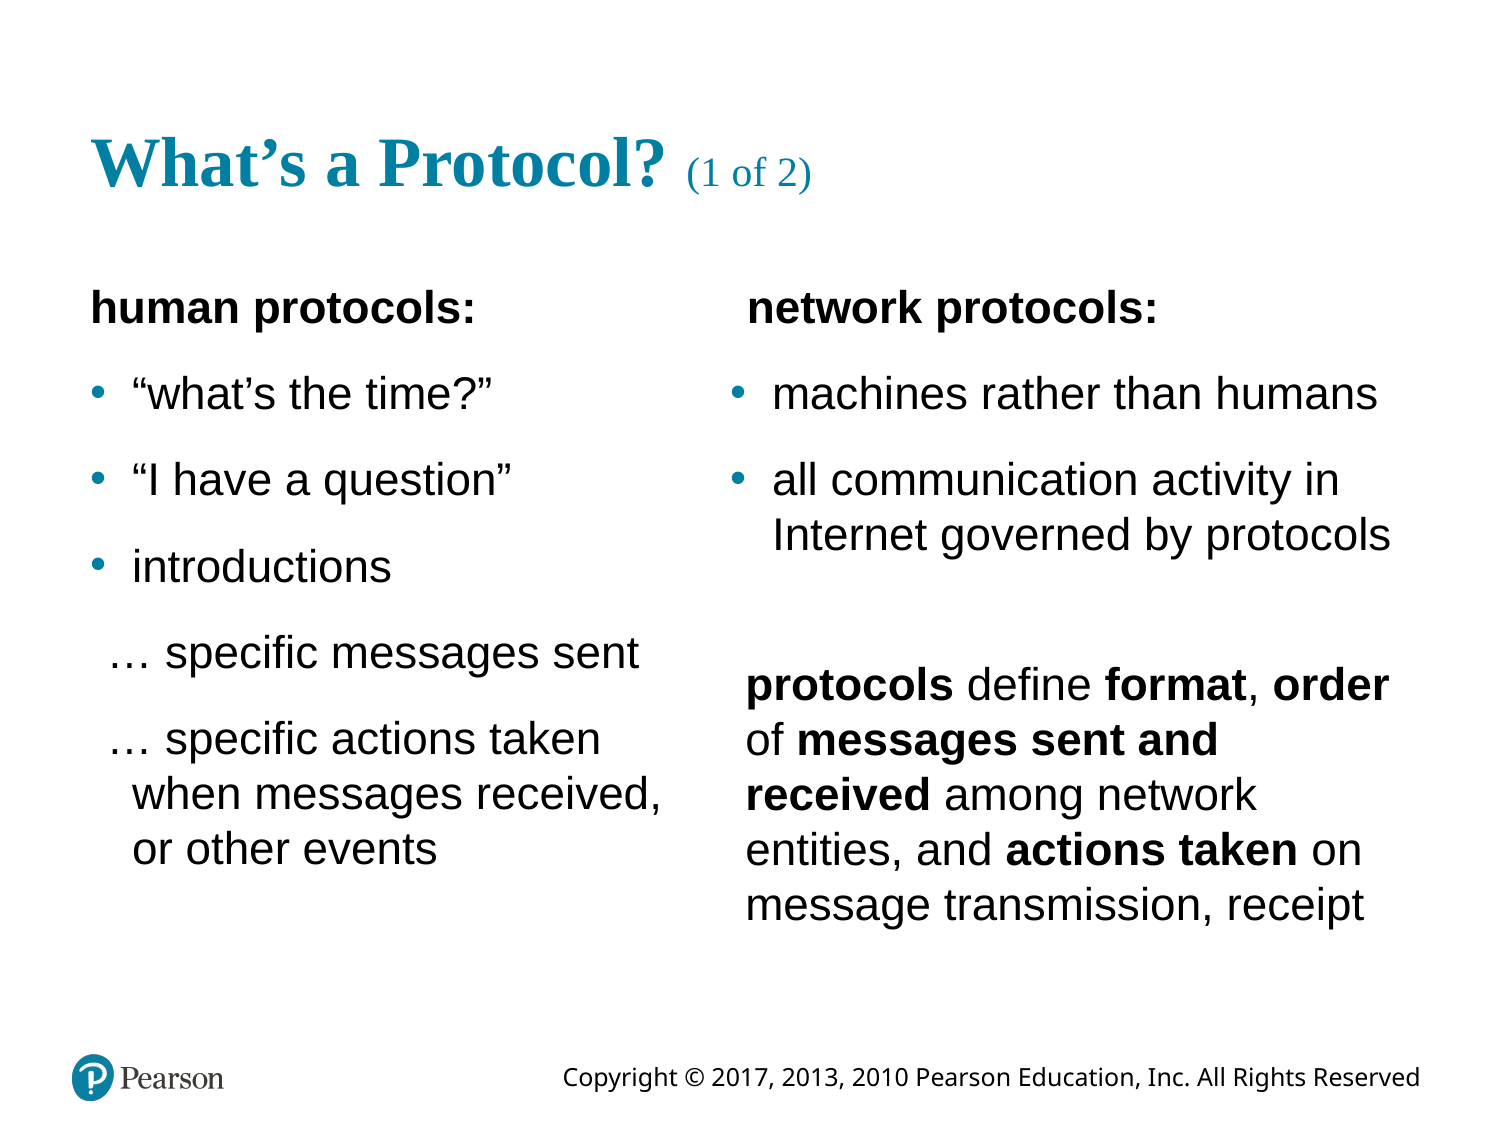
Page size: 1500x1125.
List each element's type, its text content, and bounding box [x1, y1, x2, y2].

list protocols define format, order of messages sent and received among network entities, and actions taken on message transmission, receipt [730, 639, 1428, 948]
list human protocols: “what’s the time?” “I have a question” introductions … specific messages sent … specific actions taken when messages received, or other events [75, 262, 697, 911]
picture [98, 1054, 224, 1101]
list network protocols: machines rather than humans all communication activity in Internet governed by protocols [715, 262, 1428, 595]
picture [80, 1063, 106, 1088]
title What’s a Protocol? (1 of 2) [75, 35, 1425, 216]
picture [72, 1054, 88, 1070]
picture [72, 1087, 83, 1101]
